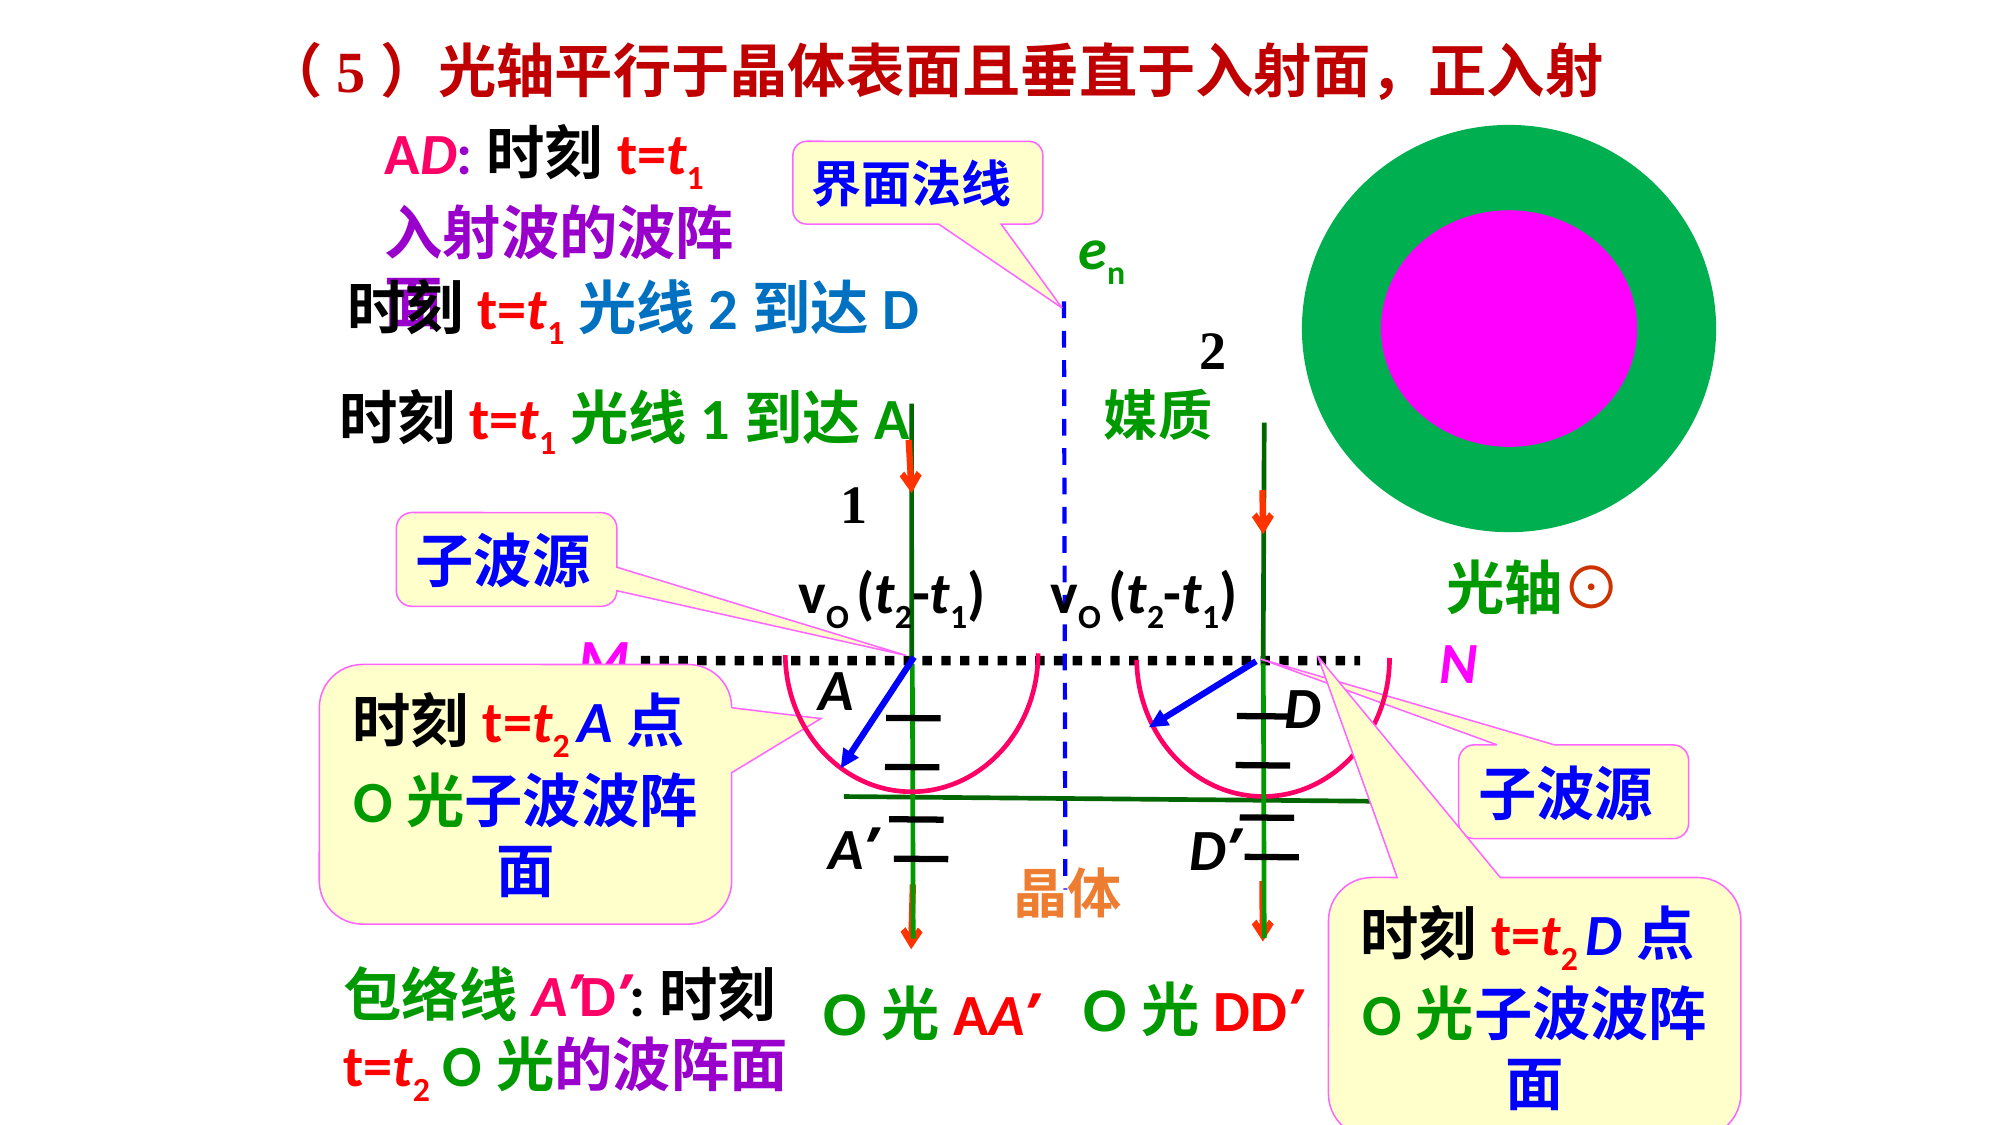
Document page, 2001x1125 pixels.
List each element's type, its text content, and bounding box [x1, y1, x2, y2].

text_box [1204, 714, 1332, 859]
text_box O光AA’ [807, 969, 1052, 1054]
text_box 光轴⊙ [1431, 544, 1636, 629]
text_box vO (t2-t1) [783, 548, 1001, 643]
text_box 1 [825, 469, 883, 542]
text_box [1305, 121, 1713, 536]
text_box [842, 762, 853, 776]
text_box N [1424, 617, 1493, 703]
text_box 界面法线 [792, 141, 1063, 309]
text_box 子波源 [850, 643, 899, 653]
text_box 媒质 [1089, 373, 1228, 454]
text_box A’ [813, 803, 892, 889]
text_box 包络线A’D’:时刻t=t2 O光的波阵面 [328, 950, 849, 1116]
text_box 子波源 [1383, 695, 1689, 839]
text_box 子波源 [396, 512, 783, 628]
text_box A [803, 644, 869, 654]
text_box AD:时刻t=t1入射波的波阵面 [369, 109, 786, 264]
text_box 时刻t=t2 D点O光子波波阵面 [1317, 656, 1741, 1125]
text_box M [563, 614, 645, 664]
text_box 时刻t=t1光线2到达D [332, 264, 941, 359]
text_box [840, 749, 853, 769]
text_box [1149, 661, 1257, 728]
text_box [903, 469, 919, 494]
text_box vO (t2-t1) [1035, 548, 1253, 643]
text_box 晶体 [999, 851, 1138, 932]
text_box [853, 716, 981, 861]
text_box 时刻t=t1光线1到达A [324, 374, 933, 469]
text_box [1320, 657, 1390, 724]
text_box [785, 653, 1039, 770]
text_box 时刻t=t2 A点O光子波波阵面 [319, 664, 805, 925]
text_box D’ [1174, 804, 1254, 889]
text_box [1136, 657, 1353, 781]
text_box en [1063, 204, 1141, 299]
text_box [1255, 881, 1265, 942]
text_box （5）光轴平行于晶体表面且垂直于入射面，正入射 [249, 26, 1668, 112]
text_box O光DD’ [1067, 965, 1315, 1051]
text_box 2 [1184, 308, 1242, 389]
